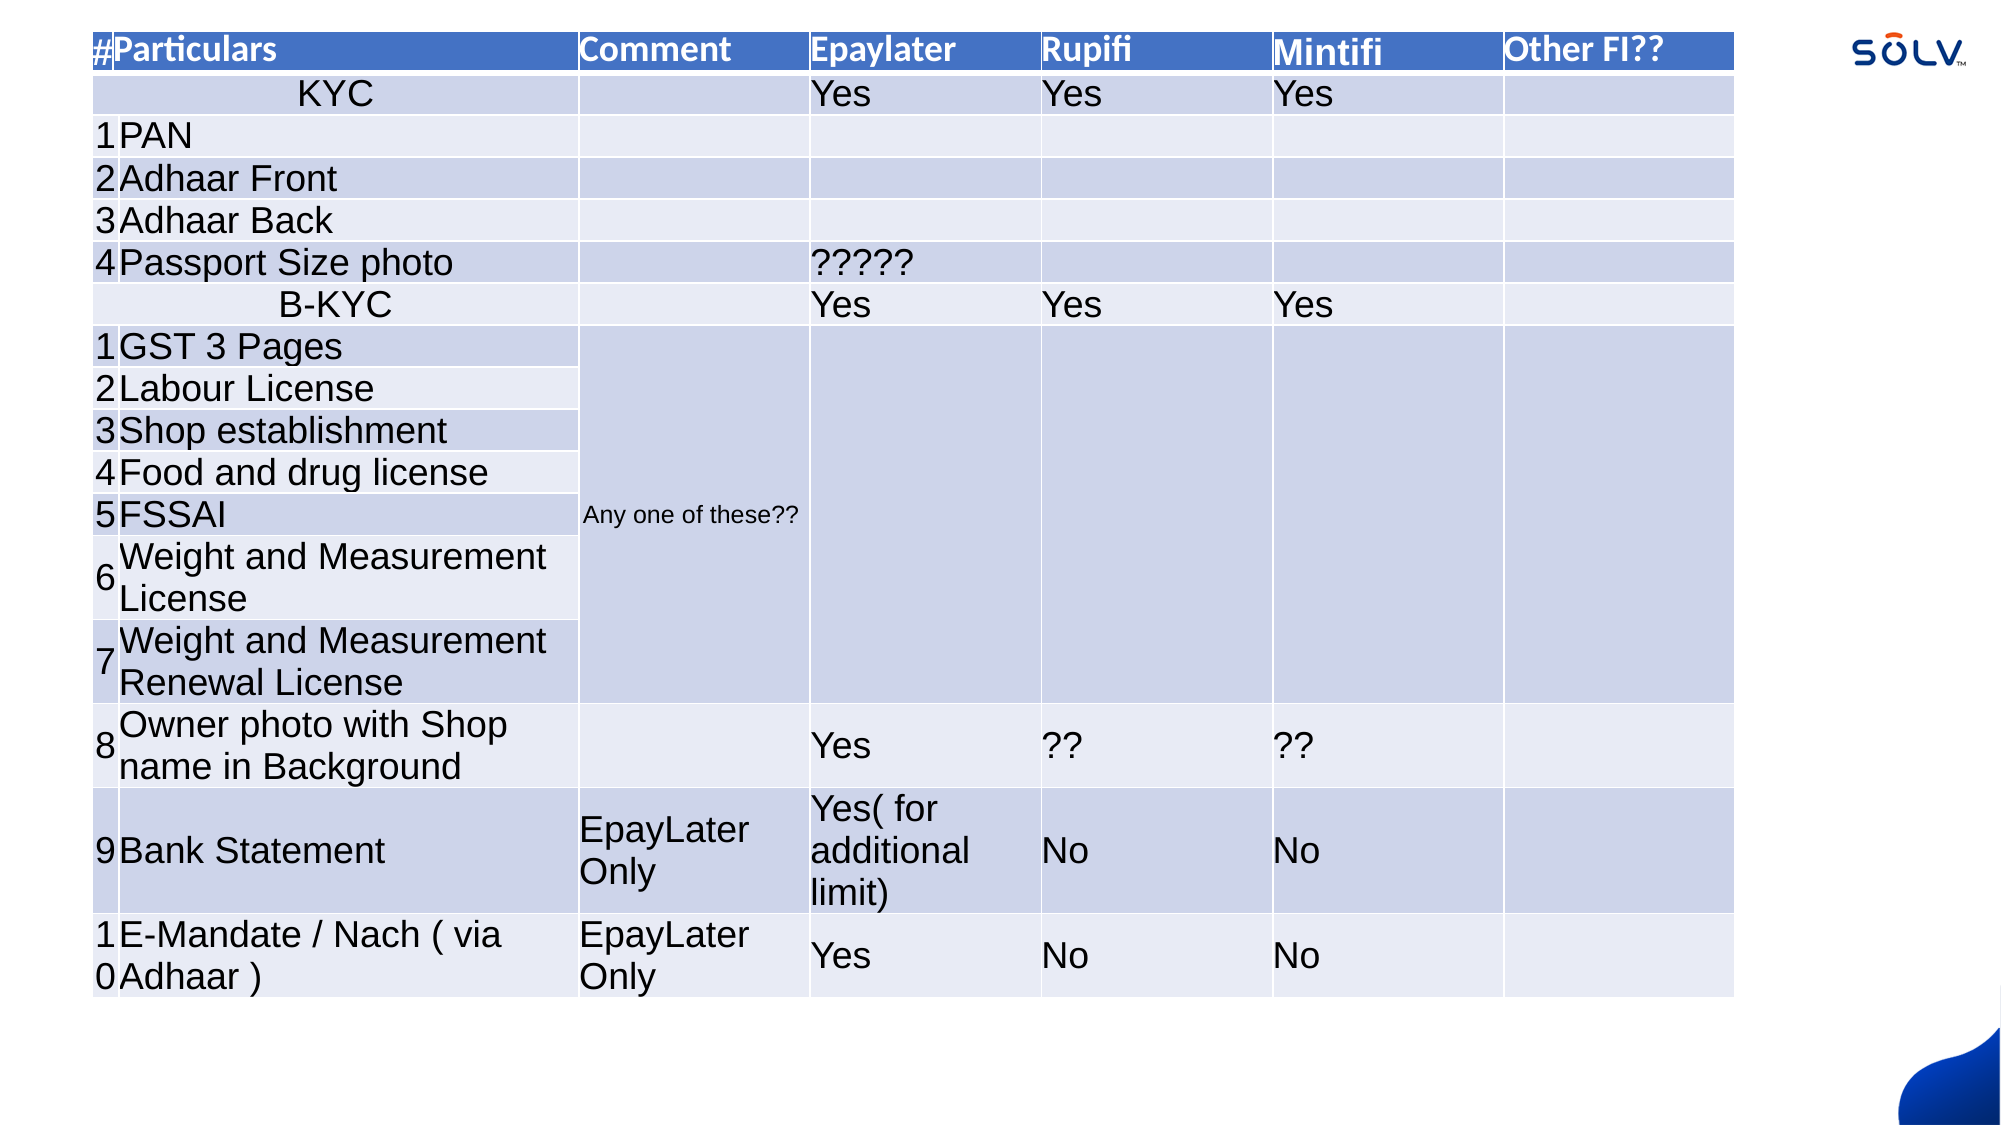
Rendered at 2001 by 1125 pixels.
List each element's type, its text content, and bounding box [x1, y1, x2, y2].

table_cell [580, 200, 809, 240]
table_cell Yes [1274, 284, 1503, 324]
table_cell 10 [93, 914, 118, 997]
table_cell [1505, 76, 1734, 114]
table_cell No [1274, 914, 1503, 997]
table_cell [1505, 326, 1734, 703]
table_cell [811, 116, 1041, 156]
table_cell 7 [93, 620, 118, 703]
table_cell 2 [93, 368, 118, 408]
table_cell Adhaar Back [120, 200, 578, 240]
picture [0, 0, 2001, 1125]
table_cell [1042, 116, 1272, 156]
table_cell E-Mandate / Nach ( via Adhaar ) [120, 914, 578, 997]
table_cell [1274, 242, 1503, 282]
table_cell [1505, 704, 1734, 787]
table_cell [580, 704, 809, 787]
table_header # [93, 32, 112, 70]
table_header Particulars [114, 32, 578, 70]
table_cell Any one of these?? [580, 326, 809, 703]
table_cell Yes [1042, 76, 1272, 114]
table_cell ?? [1042, 704, 1272, 787]
table_cell [1505, 200, 1734, 240]
table_cell Yes [811, 704, 1041, 787]
table_cell FSSAI [120, 494, 578, 535]
table_cell [1042, 200, 1272, 240]
table_cell PAN [120, 116, 578, 156]
table_cell [1505, 788, 1734, 913]
table_cell [580, 158, 809, 198]
table_cell Owner photo with Shop name in Background [120, 704, 578, 787]
table_cell [1274, 158, 1503, 198]
table_cell 1 [93, 326, 118, 366]
table_cell 4 [93, 242, 118, 282]
table_cell [1274, 116, 1503, 156]
table_cell [580, 116, 809, 156]
table_cell Food and drug license [120, 452, 578, 492]
table_cell Shop establishment [120, 410, 578, 450]
table_cell 3 [93, 410, 118, 450]
table_cell [1274, 326, 1503, 703]
table_cell Labour License [120, 368, 578, 408]
table_cell ????? [811, 242, 1041, 282]
table_cell EpayLater Only [580, 914, 809, 997]
table_cell EpayLater Only [580, 788, 809, 913]
table_cell Yes [1274, 76, 1503, 114]
table_cell 6 [93, 536, 118, 619]
table_cell [1042, 242, 1272, 282]
table_cell [811, 200, 1041, 240]
table_cell [1505, 158, 1734, 198]
table_cell 3 [93, 200, 118, 240]
table_cell 8 [93, 704, 118, 787]
table_cell [1274, 200, 1503, 240]
table_cell 9 [93, 788, 118, 913]
table_cell [1505, 914, 1734, 997]
table_cell [811, 158, 1041, 198]
table_cell ?? [1274, 704, 1503, 787]
table_cell [811, 326, 1041, 703]
table_cell [1505, 284, 1734, 324]
table_cell 5 [93, 494, 118, 535]
table_cell [1505, 116, 1734, 156]
table_cell Yes [811, 914, 1041, 997]
table_header Mintifi [1274, 32, 1503, 70]
table_cell Yes [811, 76, 1041, 114]
table_cell No [1042, 788, 1272, 913]
table_cell [1505, 242, 1734, 282]
table_cell Adhaar Front [120, 158, 578, 198]
table_header Other FI?? [1505, 32, 1734, 70]
table_cell KYC [93, 76, 578, 114]
table_cell [580, 242, 809, 282]
table_cell Yes [811, 284, 1041, 324]
table_cell [580, 76, 809, 114]
table_cell Passport Size photo [120, 242, 578, 282]
table_cell No [1274, 788, 1503, 913]
table_cell 4 [93, 452, 118, 492]
table_cell 1 [93, 116, 118, 156]
table_cell [1042, 158, 1272, 198]
table_cell No [1042, 914, 1272, 997]
table_cell Weight and Measurement License [120, 536, 578, 619]
table_cell B-KYC [93, 284, 578, 324]
table_cell GST 3 Pages [120, 326, 578, 366]
table_header Rupifi [1042, 32, 1272, 70]
table_cell 2 [93, 158, 118, 198]
table_cell [1042, 326, 1272, 703]
table_header Epaylater [811, 32, 1041, 70]
table_cell Yes( for additional limit) [811, 788, 1041, 913]
table_cell Bank Statement [120, 788, 578, 913]
table_cell [580, 284, 809, 324]
table_cell Weight and Measurement Renewal License [120, 620, 578, 703]
table_header Comment [580, 32, 809, 70]
table_cell Yes [1042, 284, 1272, 324]
